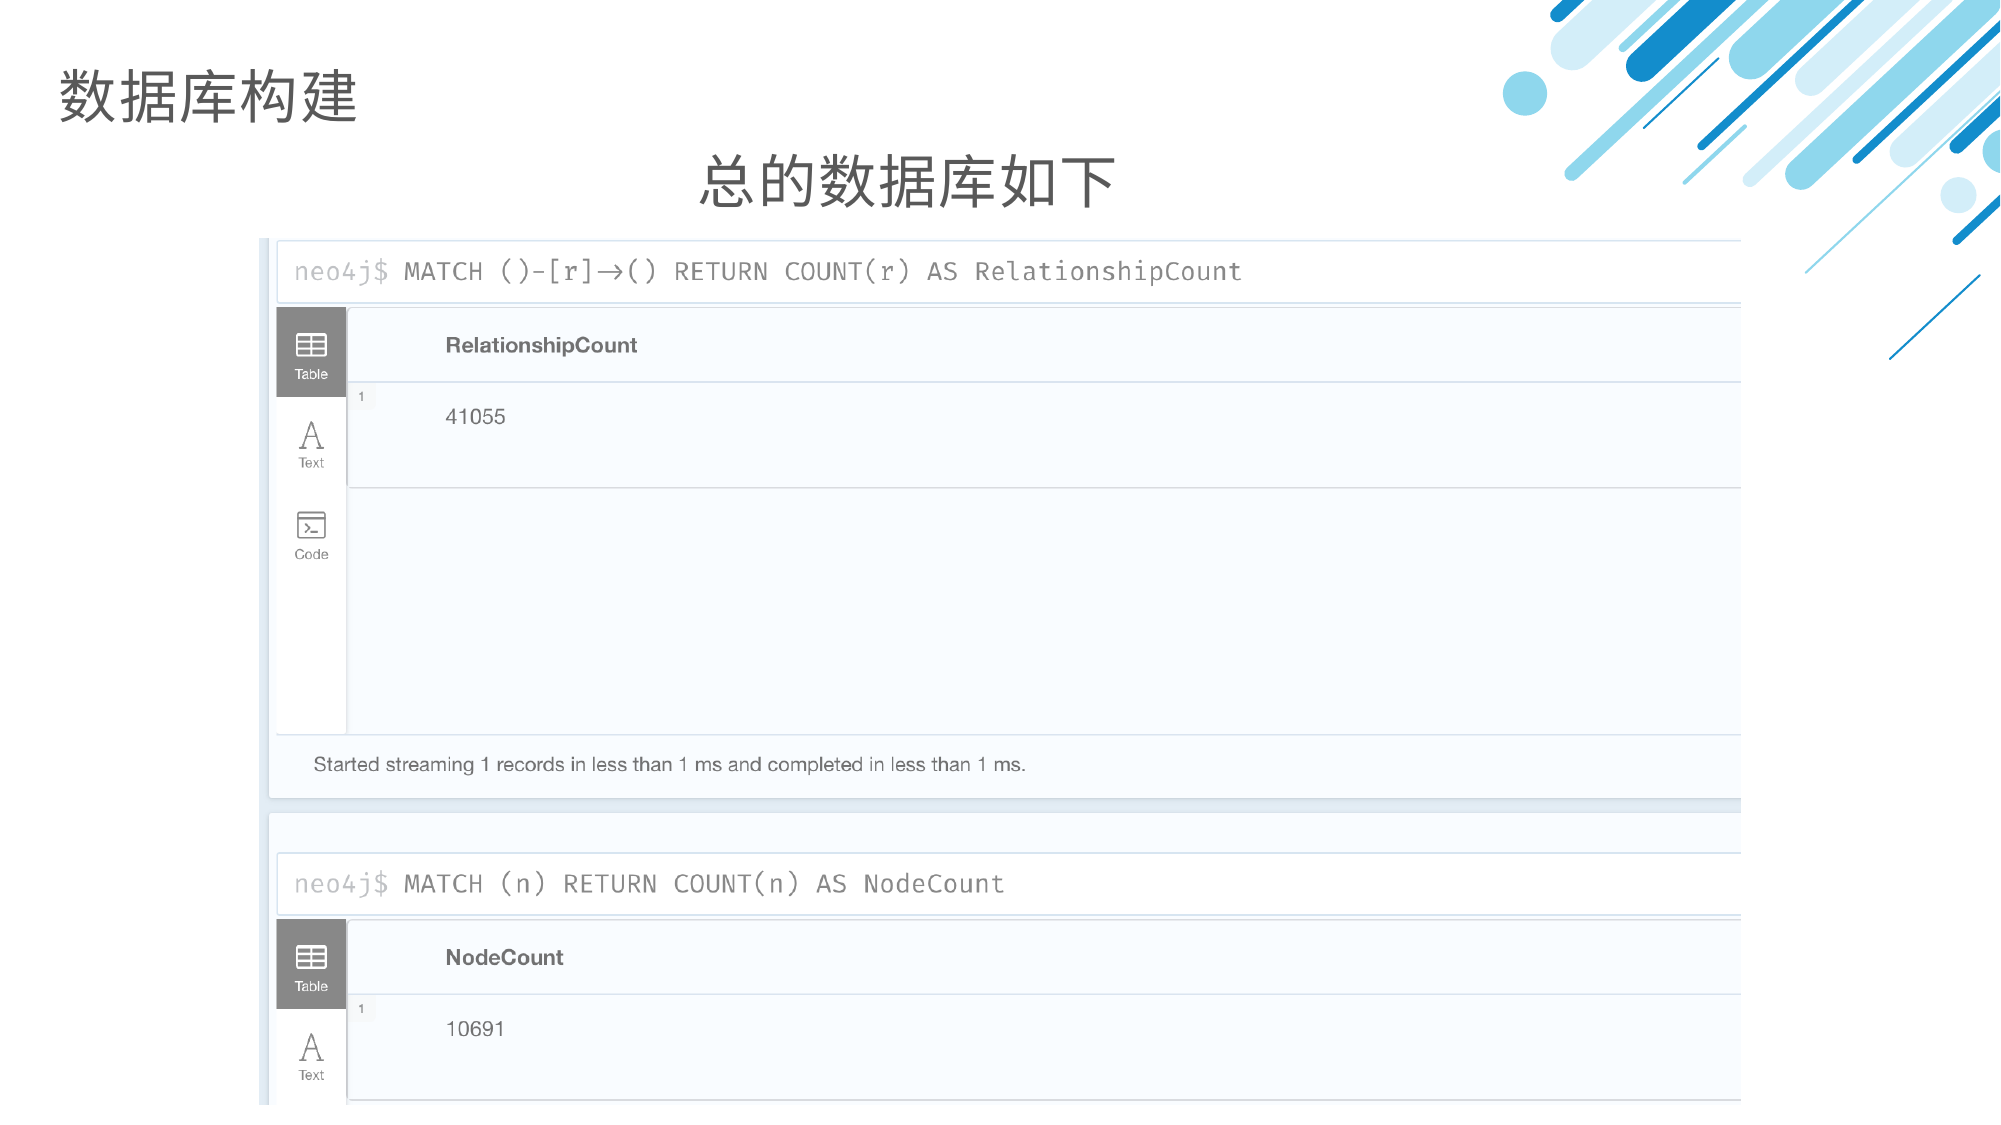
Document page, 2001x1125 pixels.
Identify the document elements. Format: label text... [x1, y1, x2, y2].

picture [259, 238, 1741, 1105]
text_box 数据库构建 [44, 52, 2000, 138]
text_box 总的数据库如下 [683, 138, 1335, 223]
